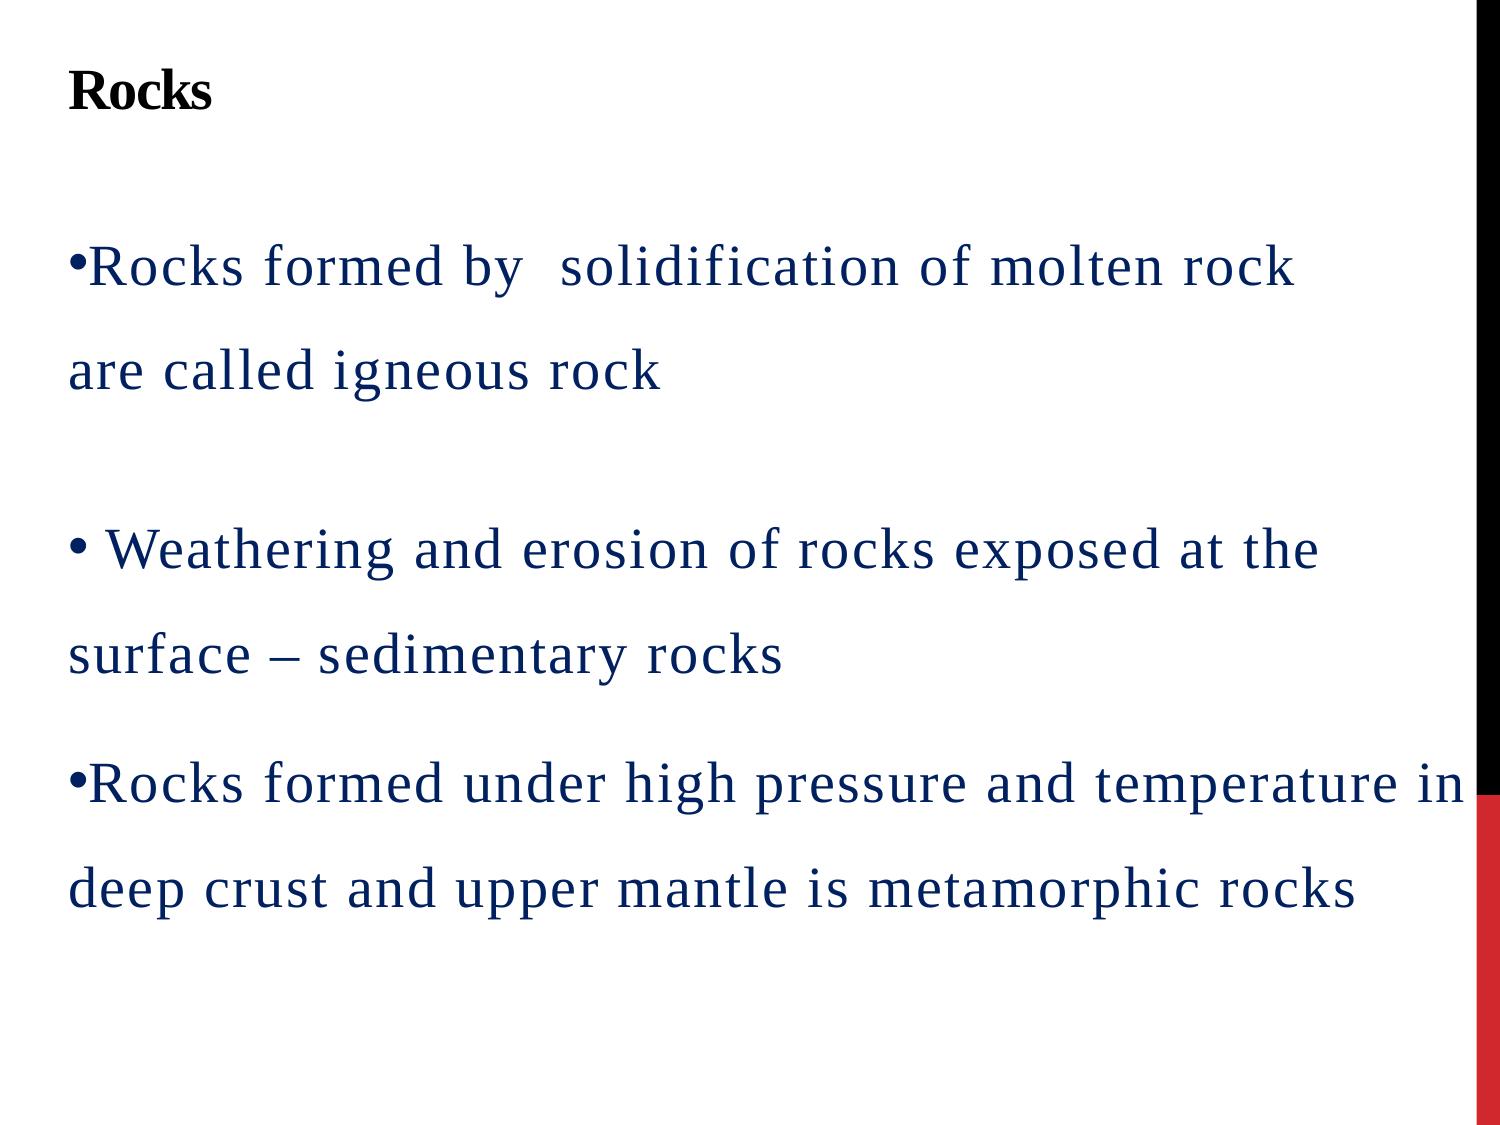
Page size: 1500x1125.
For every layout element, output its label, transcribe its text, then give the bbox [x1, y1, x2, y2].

title Rocks [53, 30, 729, 142]
subtitle Rocks formed by solidification of molten rock are called igneous rock [53, 184, 1400, 468]
text_box Weathering and erosion of rocks exposed at the surface – sedimentary rocks Rocks formed under high pressure and temperature in deep crust and upper mantle is metamorphic rocks [53, 468, 1500, 1125]
